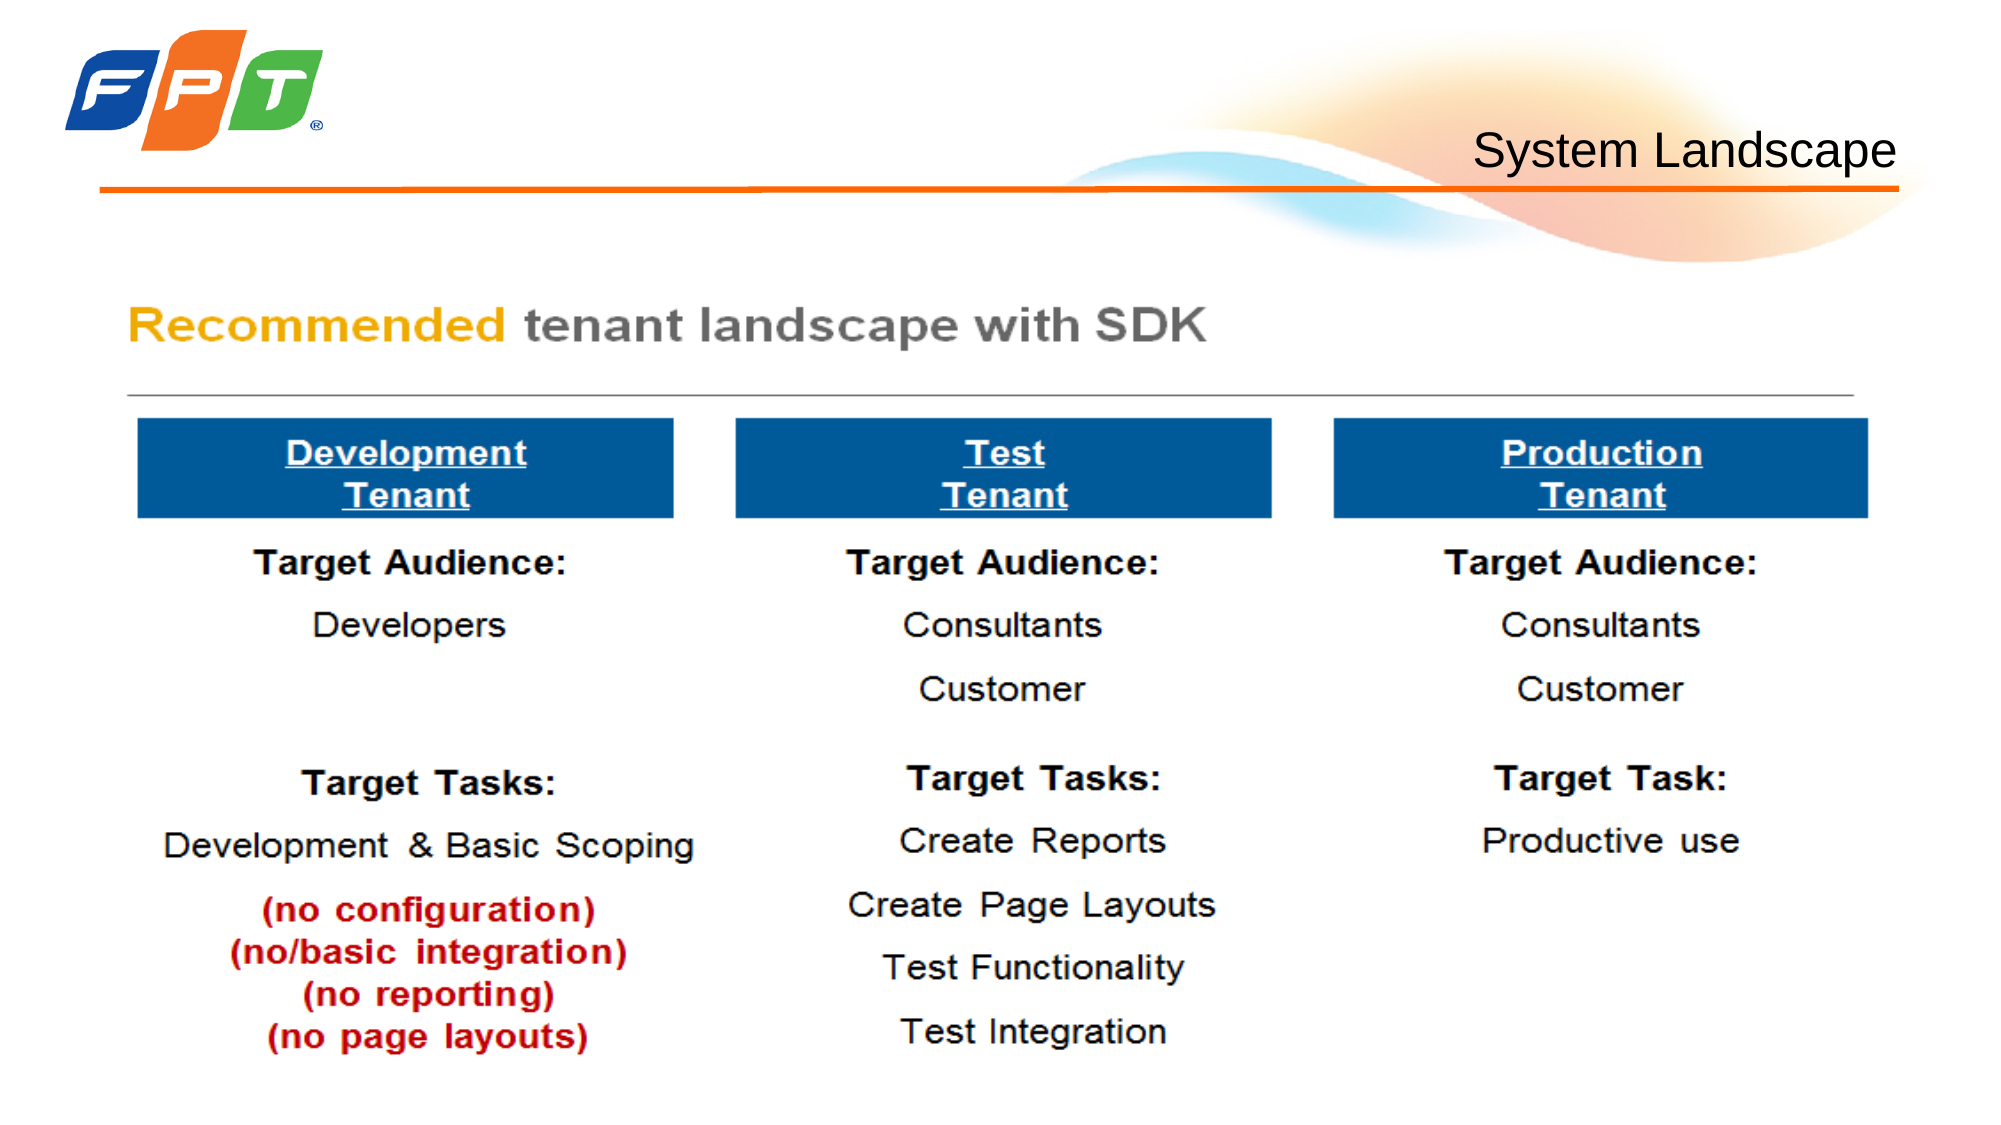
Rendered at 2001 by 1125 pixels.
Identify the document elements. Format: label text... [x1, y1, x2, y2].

picture [99, 287, 1888, 1076]
title System Landscape [1162, 62, 1913, 175]
picture [55, 18, 1930, 275]
